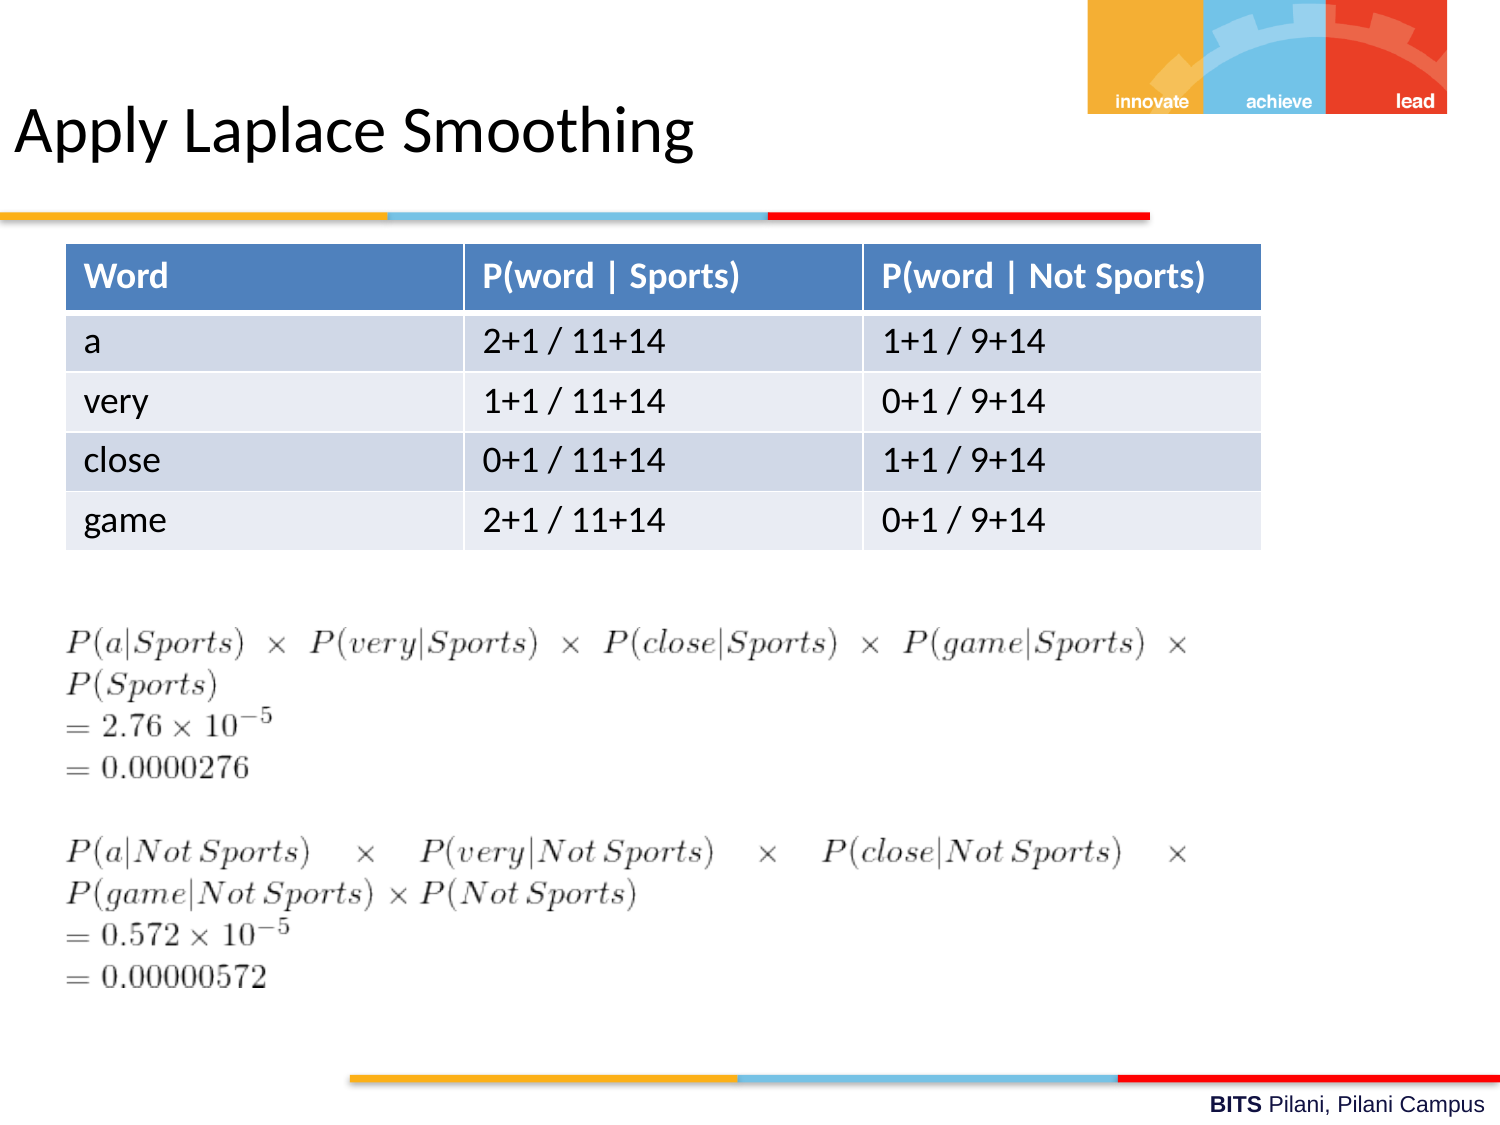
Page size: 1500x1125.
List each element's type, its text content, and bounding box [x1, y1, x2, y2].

table_cell 1+1 / 11+14 [465, 373, 862, 431]
title Apply Laplace Smoothing [0, 56, 1004, 196]
table_cell 0+1 / 9+14 [864, 492, 1261, 550]
table_header P(word | Not Sports) [864, 244, 1261, 310]
table_cell 1+1 / 9+14 [864, 433, 1261, 491]
table_header P(word | Sports) [465, 244, 862, 310]
table_cell close [66, 433, 463, 491]
picture [1087, 0, 1448, 114]
table_cell very [66, 373, 463, 431]
table_cell 0+1 / 11+14 [465, 433, 862, 491]
table_cell a [66, 316, 463, 371]
table_cell 2+1 / 11+14 [465, 492, 862, 550]
table_cell 1+1 / 9+14 [864, 316, 1261, 371]
table_cell game [66, 492, 463, 550]
table_header Word [66, 244, 463, 310]
table_cell 2+1 / 11+14 [465, 316, 862, 371]
table_cell 0+1 / 9+14 [864, 373, 1261, 431]
picture [65, 627, 1188, 988]
